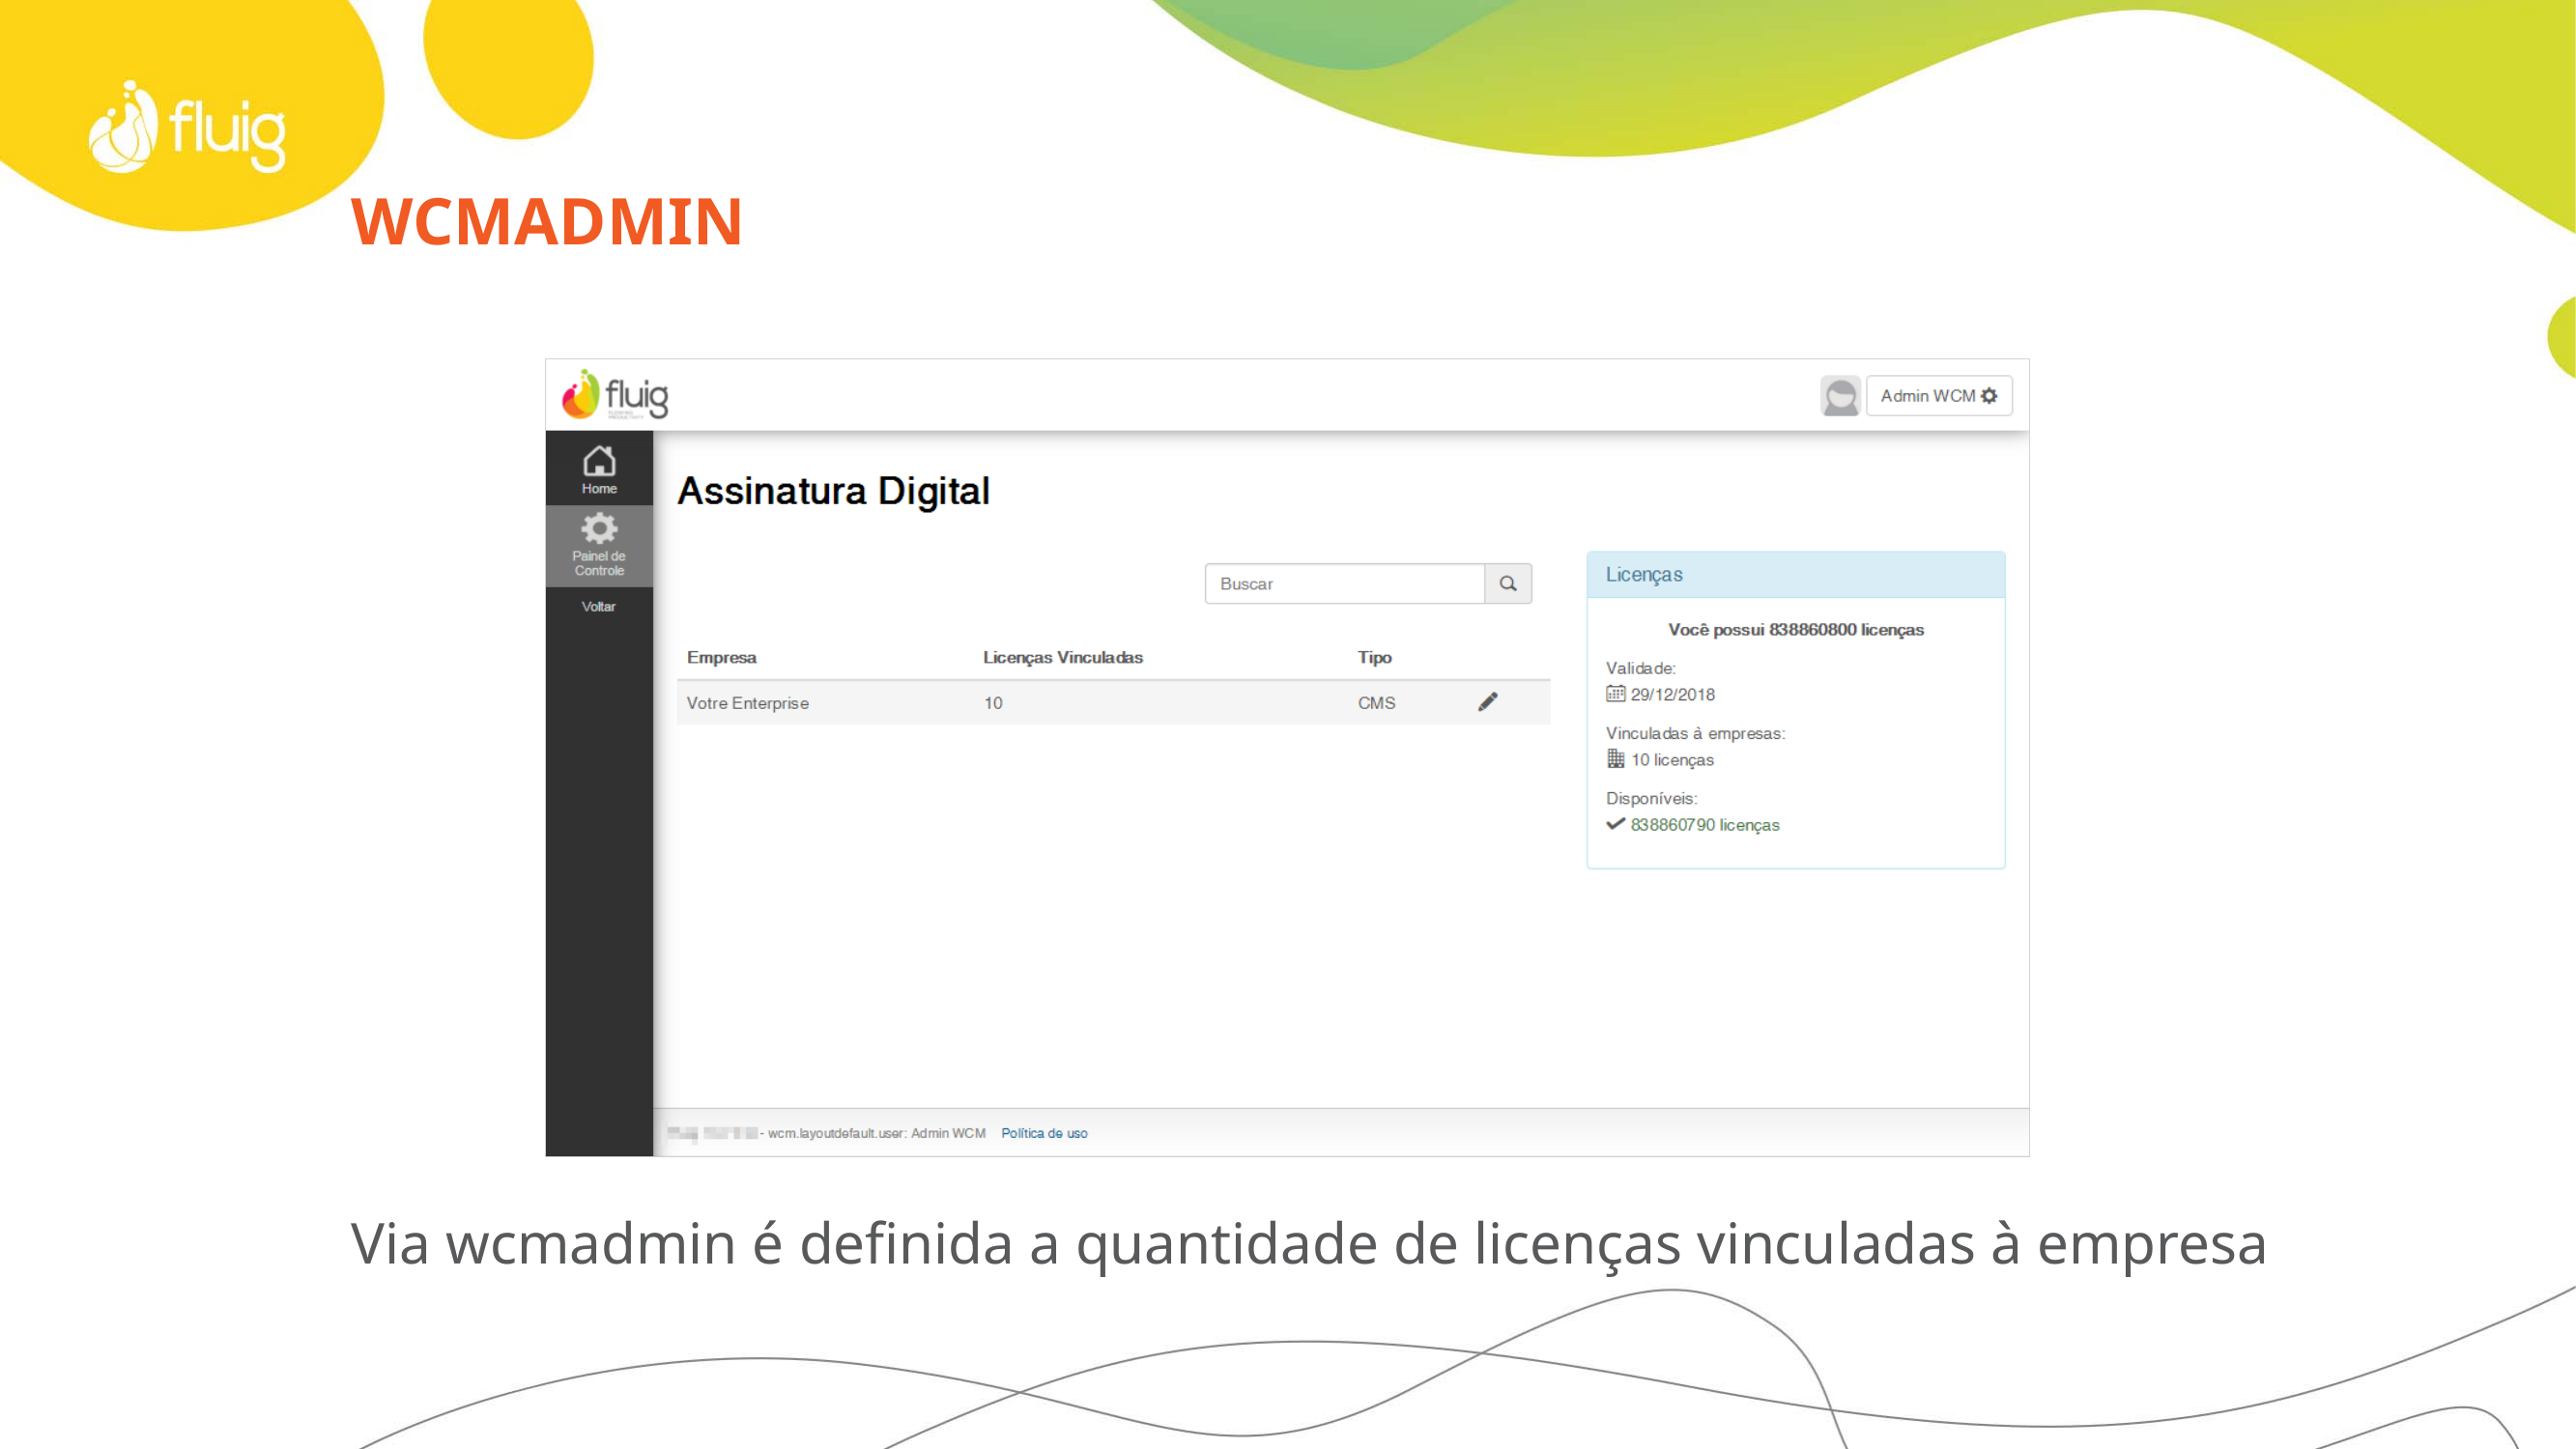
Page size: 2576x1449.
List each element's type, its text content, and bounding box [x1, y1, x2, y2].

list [545, 358, 2030, 1157]
picture [0, 0, 2576, 1449]
text_box Via wcmadmin é definida a quantidade de licenças vinculadas à empresa [336, 1166, 2407, 1283]
title wcmadmin [336, 173, 2352, 379]
